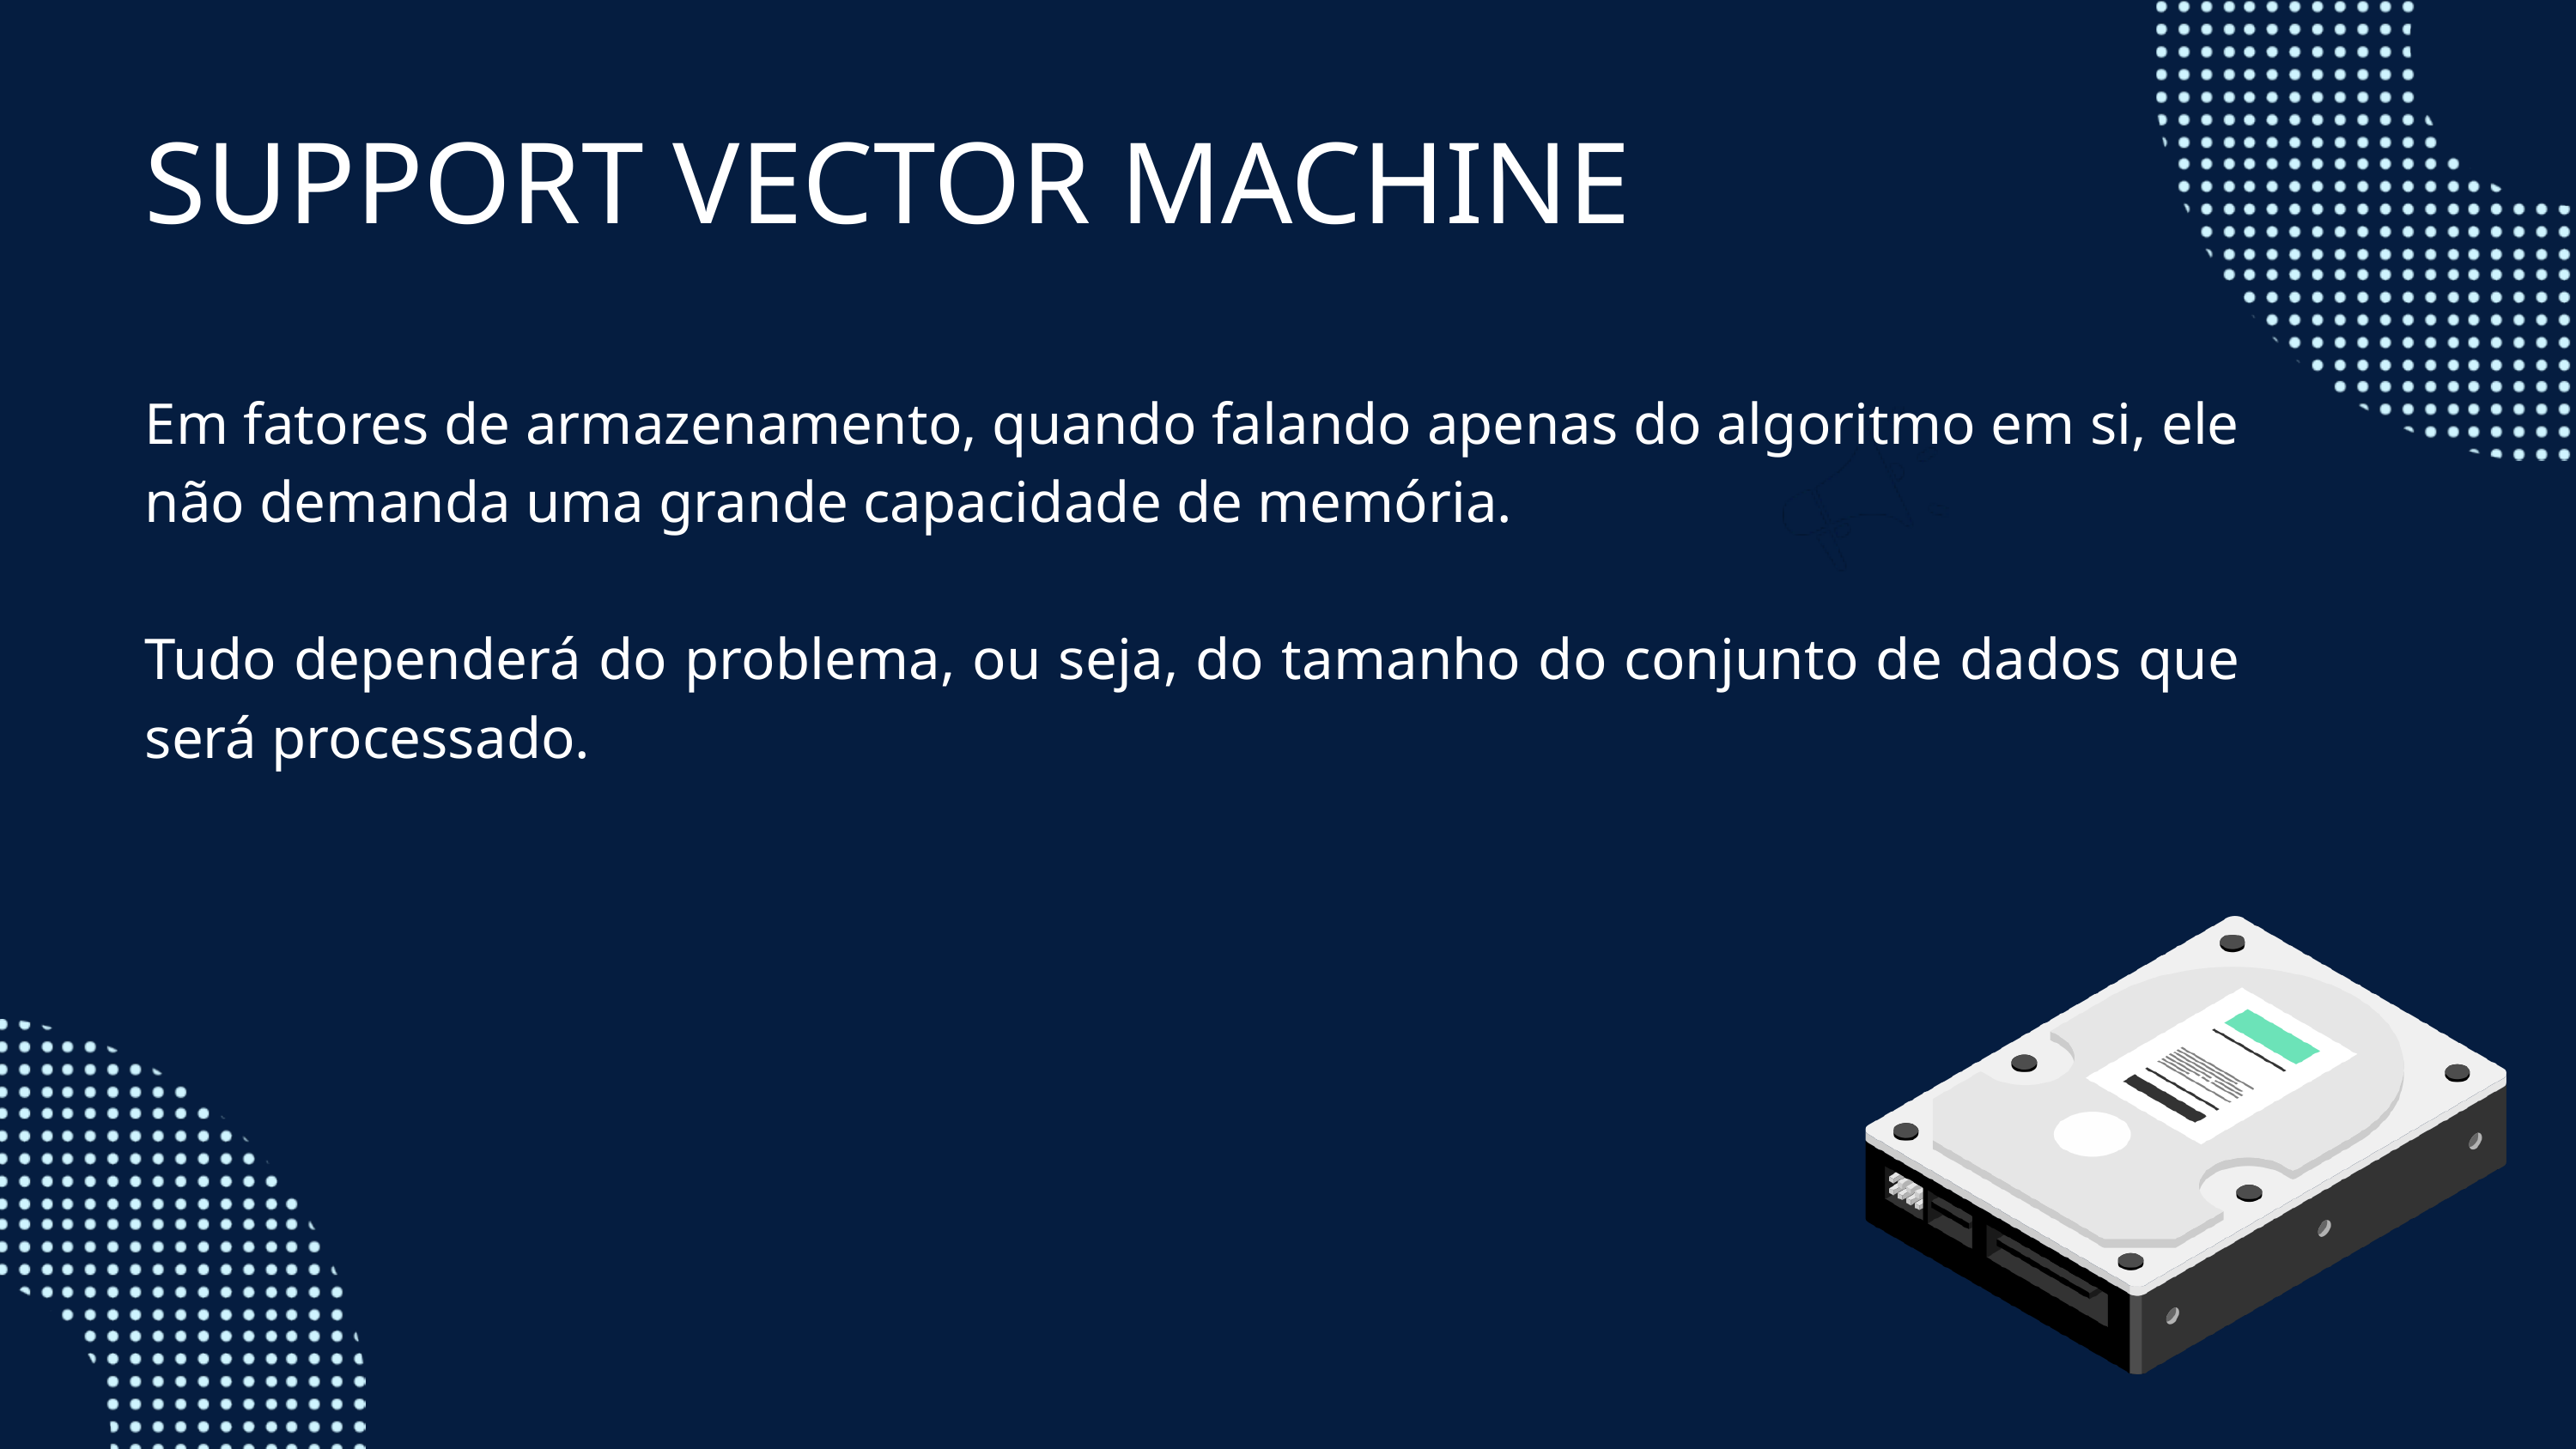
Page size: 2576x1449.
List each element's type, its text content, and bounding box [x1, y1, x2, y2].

text_box [0, 1019, 366, 1449]
text_box [2156, 0, 2576, 461]
text_box Em fatores de armazenamento, quando falando apenas do algoritmo em si, ele não demanda uma grande capacidade de memória. Tudo dependerá do problema, ou seja, do tamanho do conjunto de dados que será processado. [144, 376, 2241, 770]
text_box SUPPORT VECTOR MACHINE [144, 111, 1798, 246]
text_box [1865, 916, 2506, 1374]
